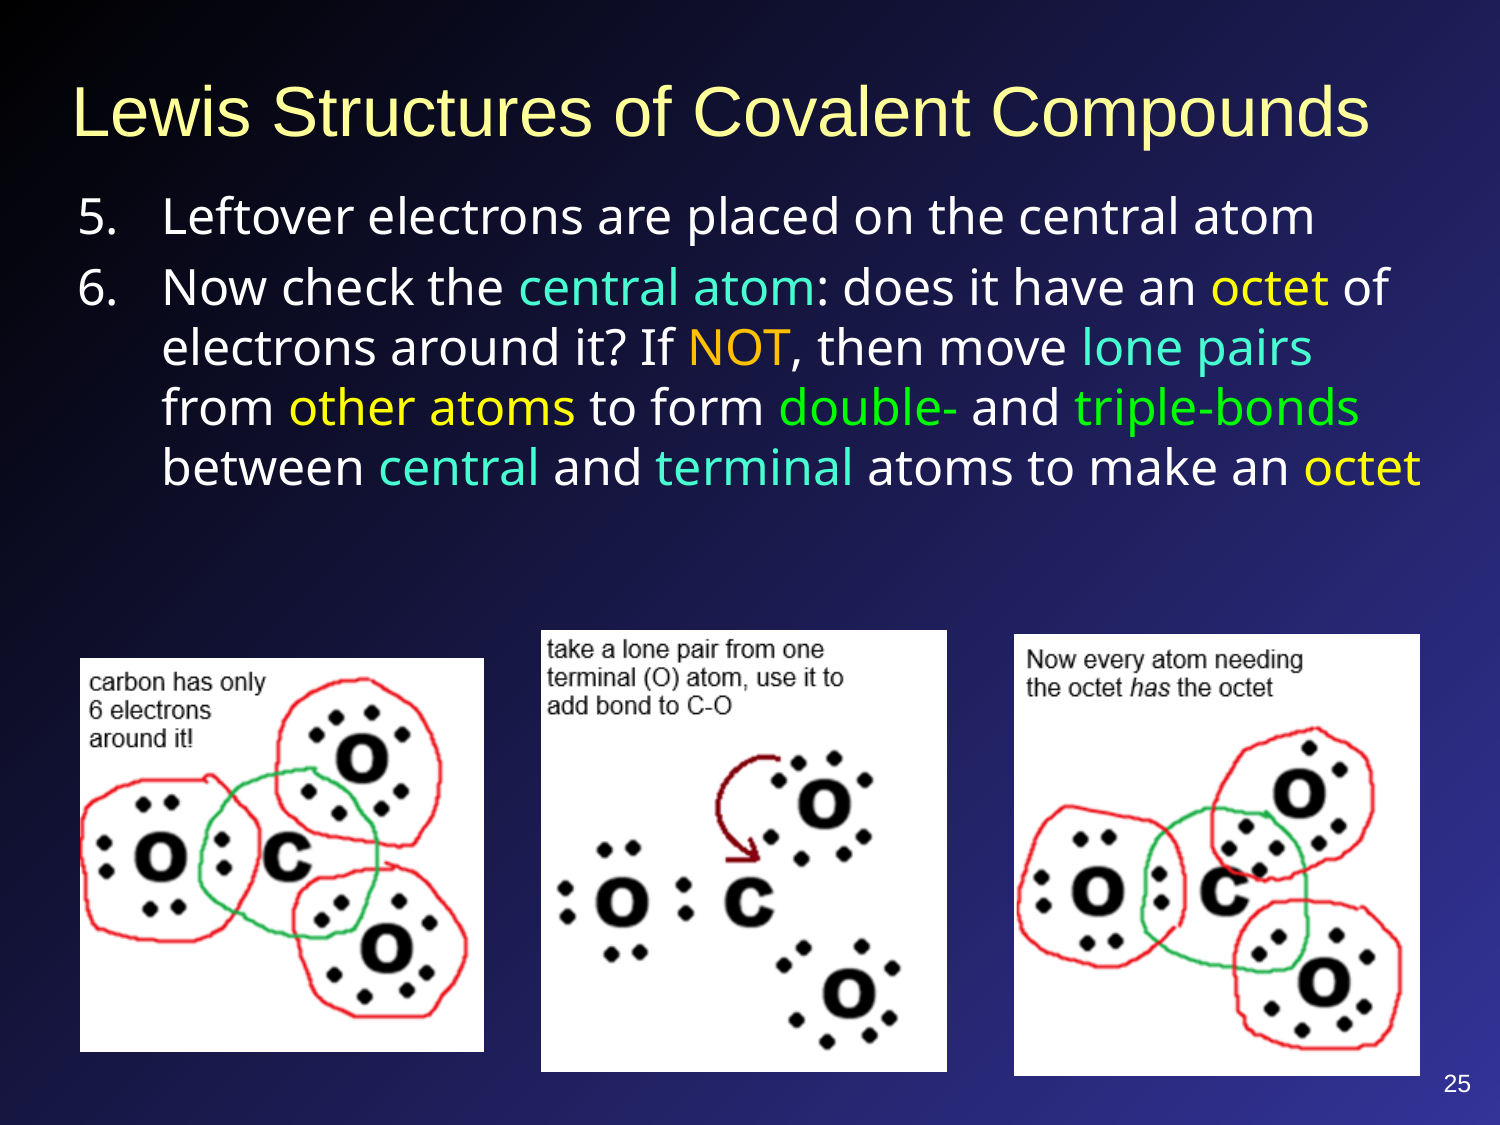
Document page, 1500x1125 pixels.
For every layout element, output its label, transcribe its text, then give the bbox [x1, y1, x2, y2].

picture [80, 658, 484, 1052]
picture [1014, 634, 1420, 1076]
slide_number 25 [1148, 1052, 1487, 1112]
list Leftover electrons are placed on the central atom Now check the central atom: does it have an octet of electrons around it? If NOT, then move lone pairs from other atoms to form double- and triple-bonds between central and terminal atoms to make an octet [61, 177, 1439, 1053]
title Lewis Structures of Covalent Compounds [56, 57, 1439, 159]
picture [540, 630, 947, 1072]
